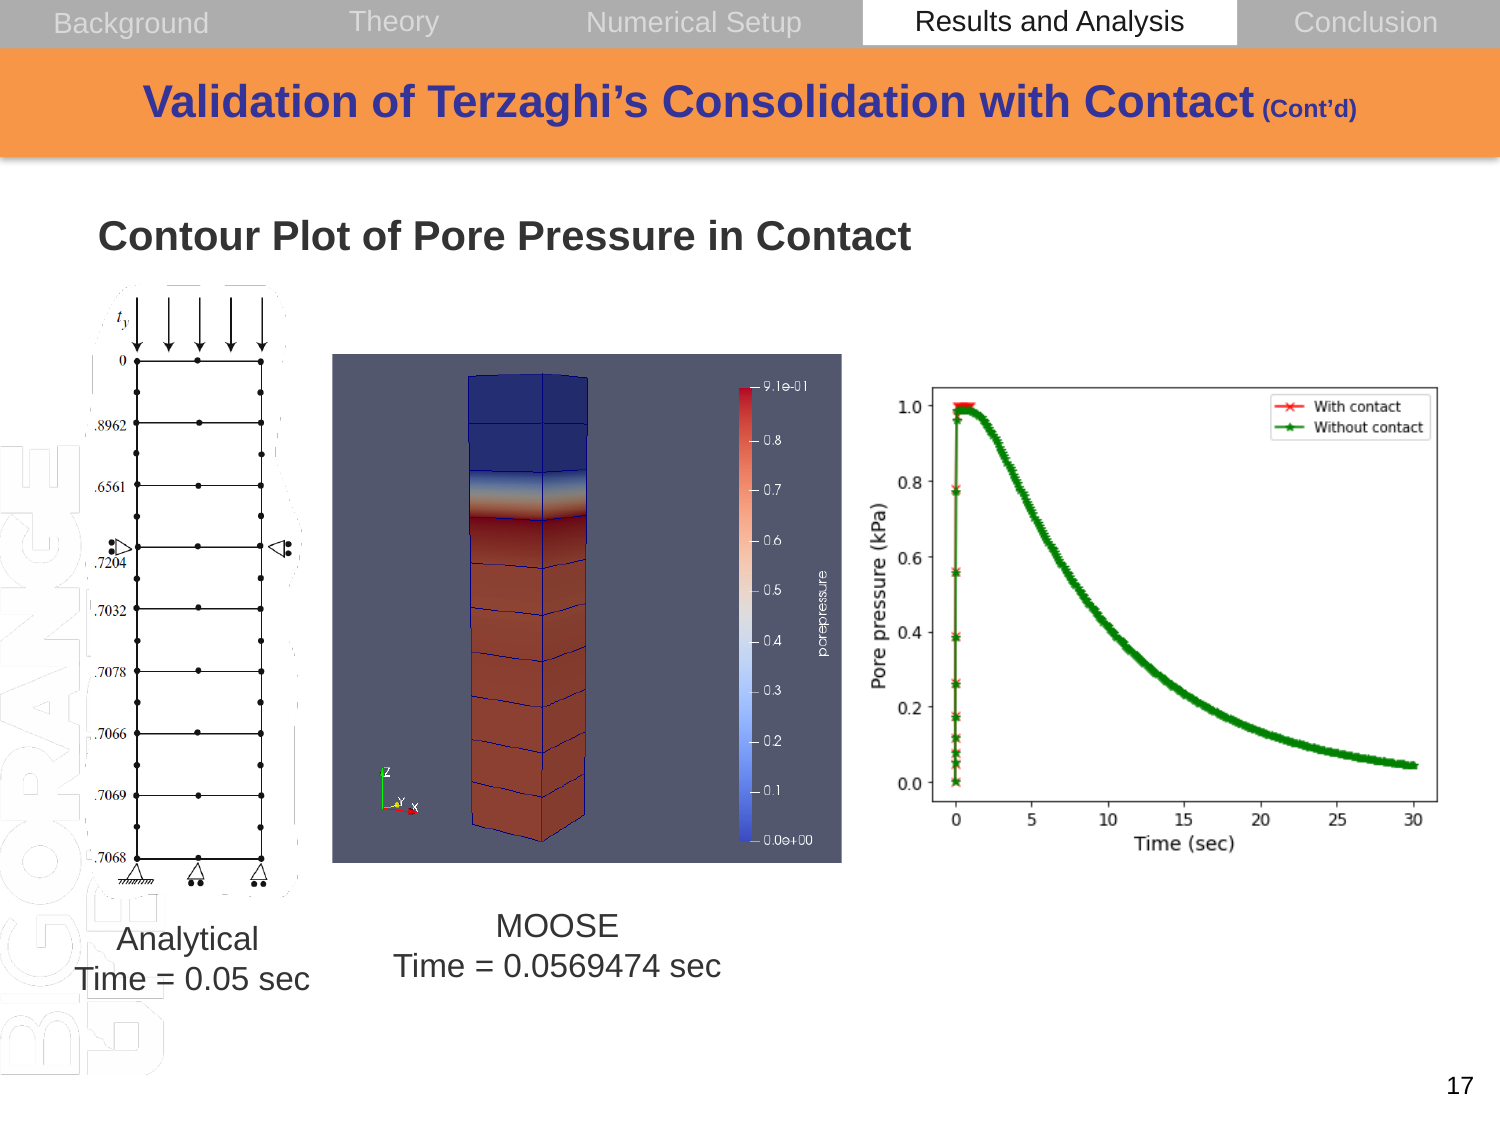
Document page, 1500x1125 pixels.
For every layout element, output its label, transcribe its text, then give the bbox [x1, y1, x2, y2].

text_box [332, 353, 842, 863]
text_box Validation of Terzaghi’s Consolidation with Contact (Cont’d) [0, 40, 1500, 158]
text_box Numerical Setup [525, 0, 863, 46]
text_box MOOSE Time = 0.0569474 sec [365, 897, 750, 992]
text_box Contour Plot of Pore Pressure in Contact [83, 201, 1409, 267]
text_box Theory [263, 0, 525, 46]
slide_number 17 [1408, 1057, 1490, 1112]
text_box Analytical Time = 0.05 sec [56, 910, 329, 1005]
text_box Background [0, 0, 263, 47]
text_box Conclusion [1237, 0, 1496, 46]
picture [82, 283, 303, 899]
picture [862, 379, 1445, 863]
text_box Results and Analysis [863, 0, 1237, 46]
